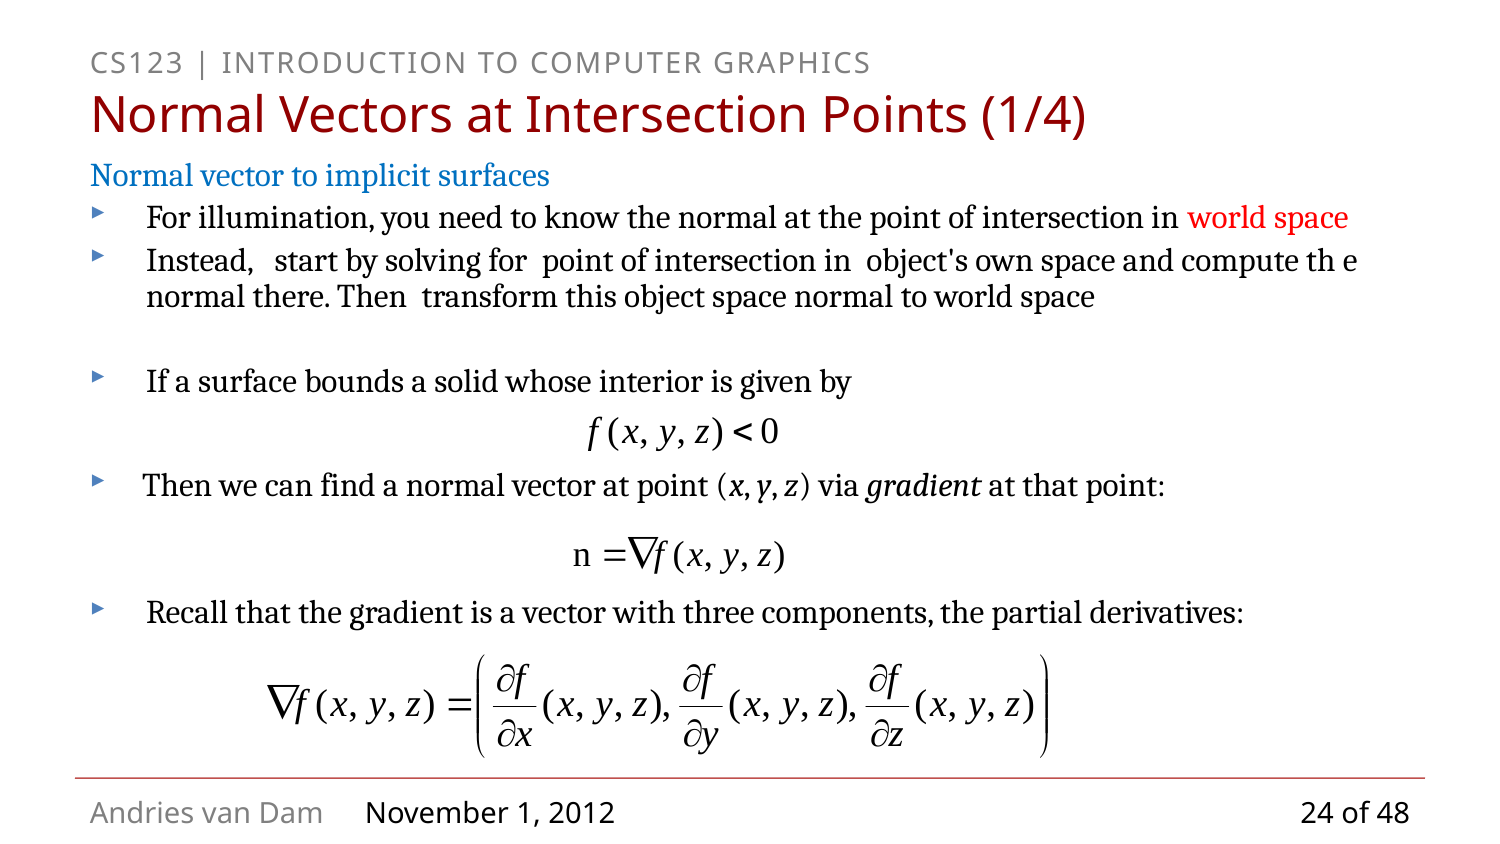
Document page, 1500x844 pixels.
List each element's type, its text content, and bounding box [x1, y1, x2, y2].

footer November 1, 2012 [350, 787, 1213, 827]
list Normal vector to implicit surfaces For illumination, you need to know the normal at the point of intersection in world space Instead, start by solving for point of intersection in object's own space and compute th e normal there. Then transform this object space normal to world space If a surface bounds a solid whose interior is given by Then we can find a normal vector at point (x, y, z) via gradient at that point: Recall that the gradient is a vector with three components, the partial derivatives: [75, 150, 1425, 779]
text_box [574, 409, 785, 460]
slide_number 24 of 48 [1224, 787, 1425, 827]
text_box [567, 533, 792, 582]
title Normal Vectors at Intersection Points (1/4) [75, 75, 1425, 150]
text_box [262, 648, 1061, 765]
